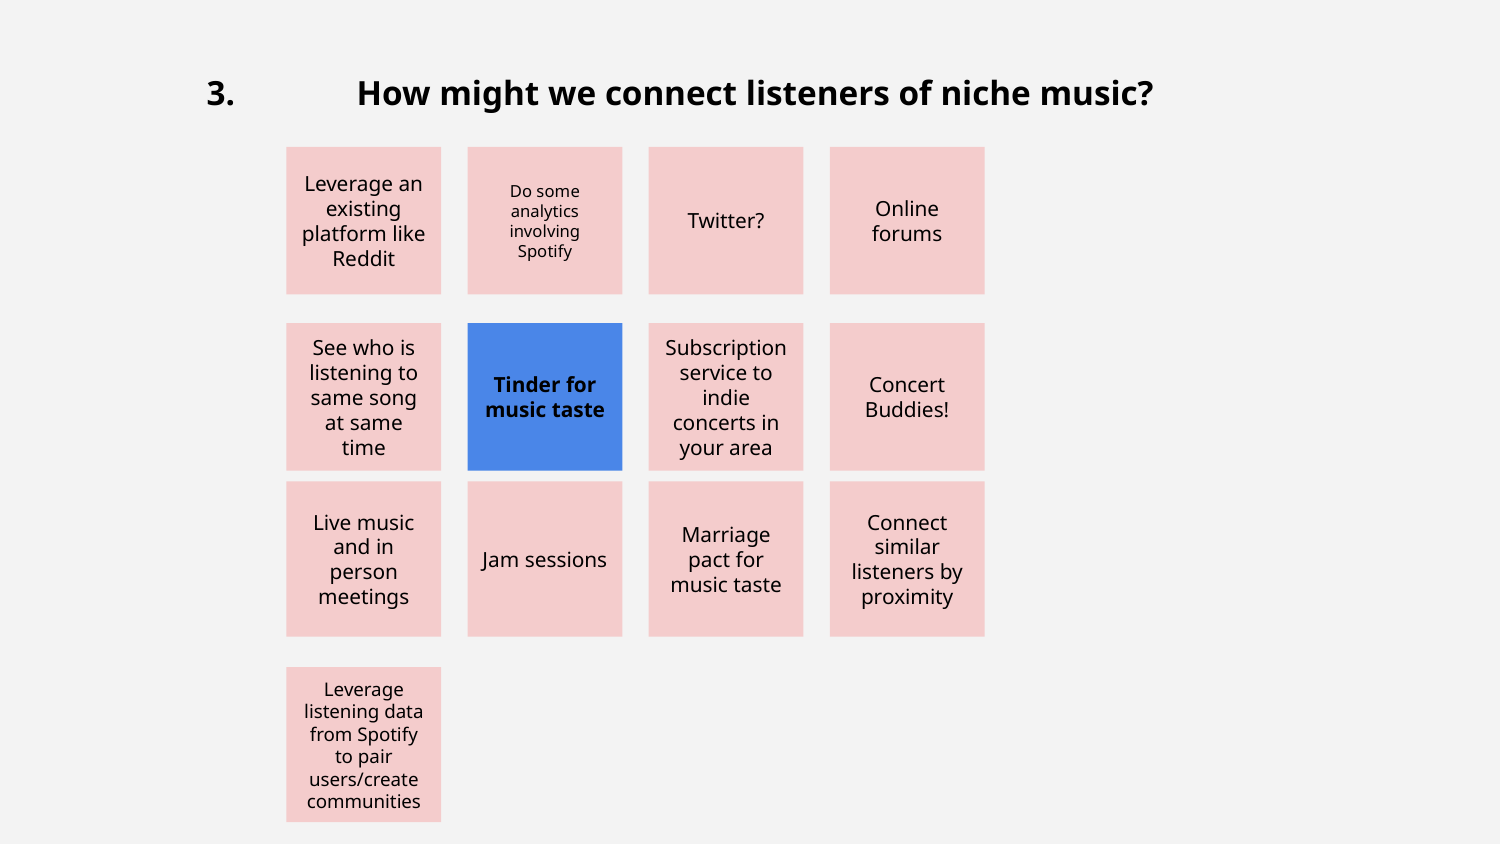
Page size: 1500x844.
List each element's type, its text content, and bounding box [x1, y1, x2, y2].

text_box Twitter? [648, 187, 804, 295]
text_box Marriage pact for music taste [648, 481, 804, 637]
text_box Leverage listening data from Spotify to pair users/create communities [286, 667, 442, 823]
text_box See who is listening to same song at same time [286, 323, 442, 471]
text_box Leverage an existing platform like Reddit [286, 187, 442, 295]
text_box Online forums [829, 187, 985, 295]
text_box Do some analytics involving Spotify [467, 187, 623, 295]
text_box Jam sessions [467, 481, 623, 637]
text_box Subscription service to indie concerts in your area [648, 323, 804, 471]
text_box Connect similar listeners by proximity [829, 481, 985, 637]
text_box Live music and in person meetings [286, 481, 442, 637]
text_box Concert Buddies! [829, 323, 985, 471]
text_box 3. How might we connect listeners of niche music? [116, 36, 1208, 187]
text_box Tinder for music taste [467, 323, 623, 471]
